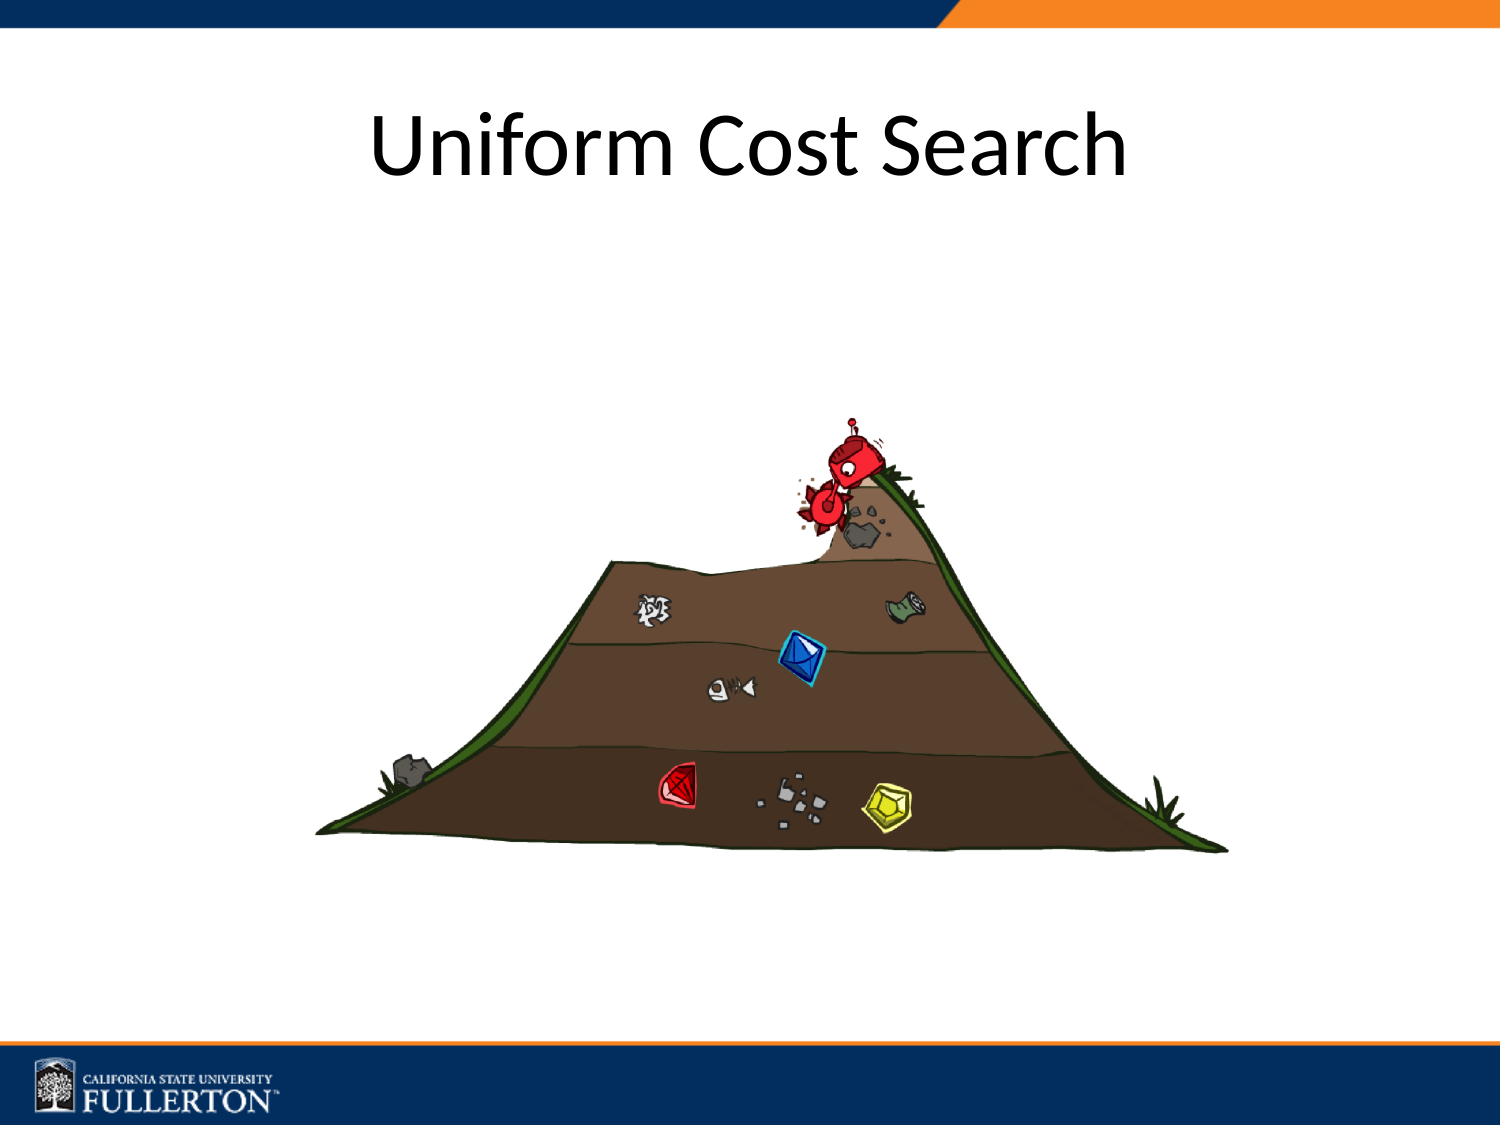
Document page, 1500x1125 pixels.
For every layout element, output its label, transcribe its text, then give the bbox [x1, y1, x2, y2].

title Uniform Cost Search [75, 45, 1425, 233]
picture [0, 0, 1500, 1125]
